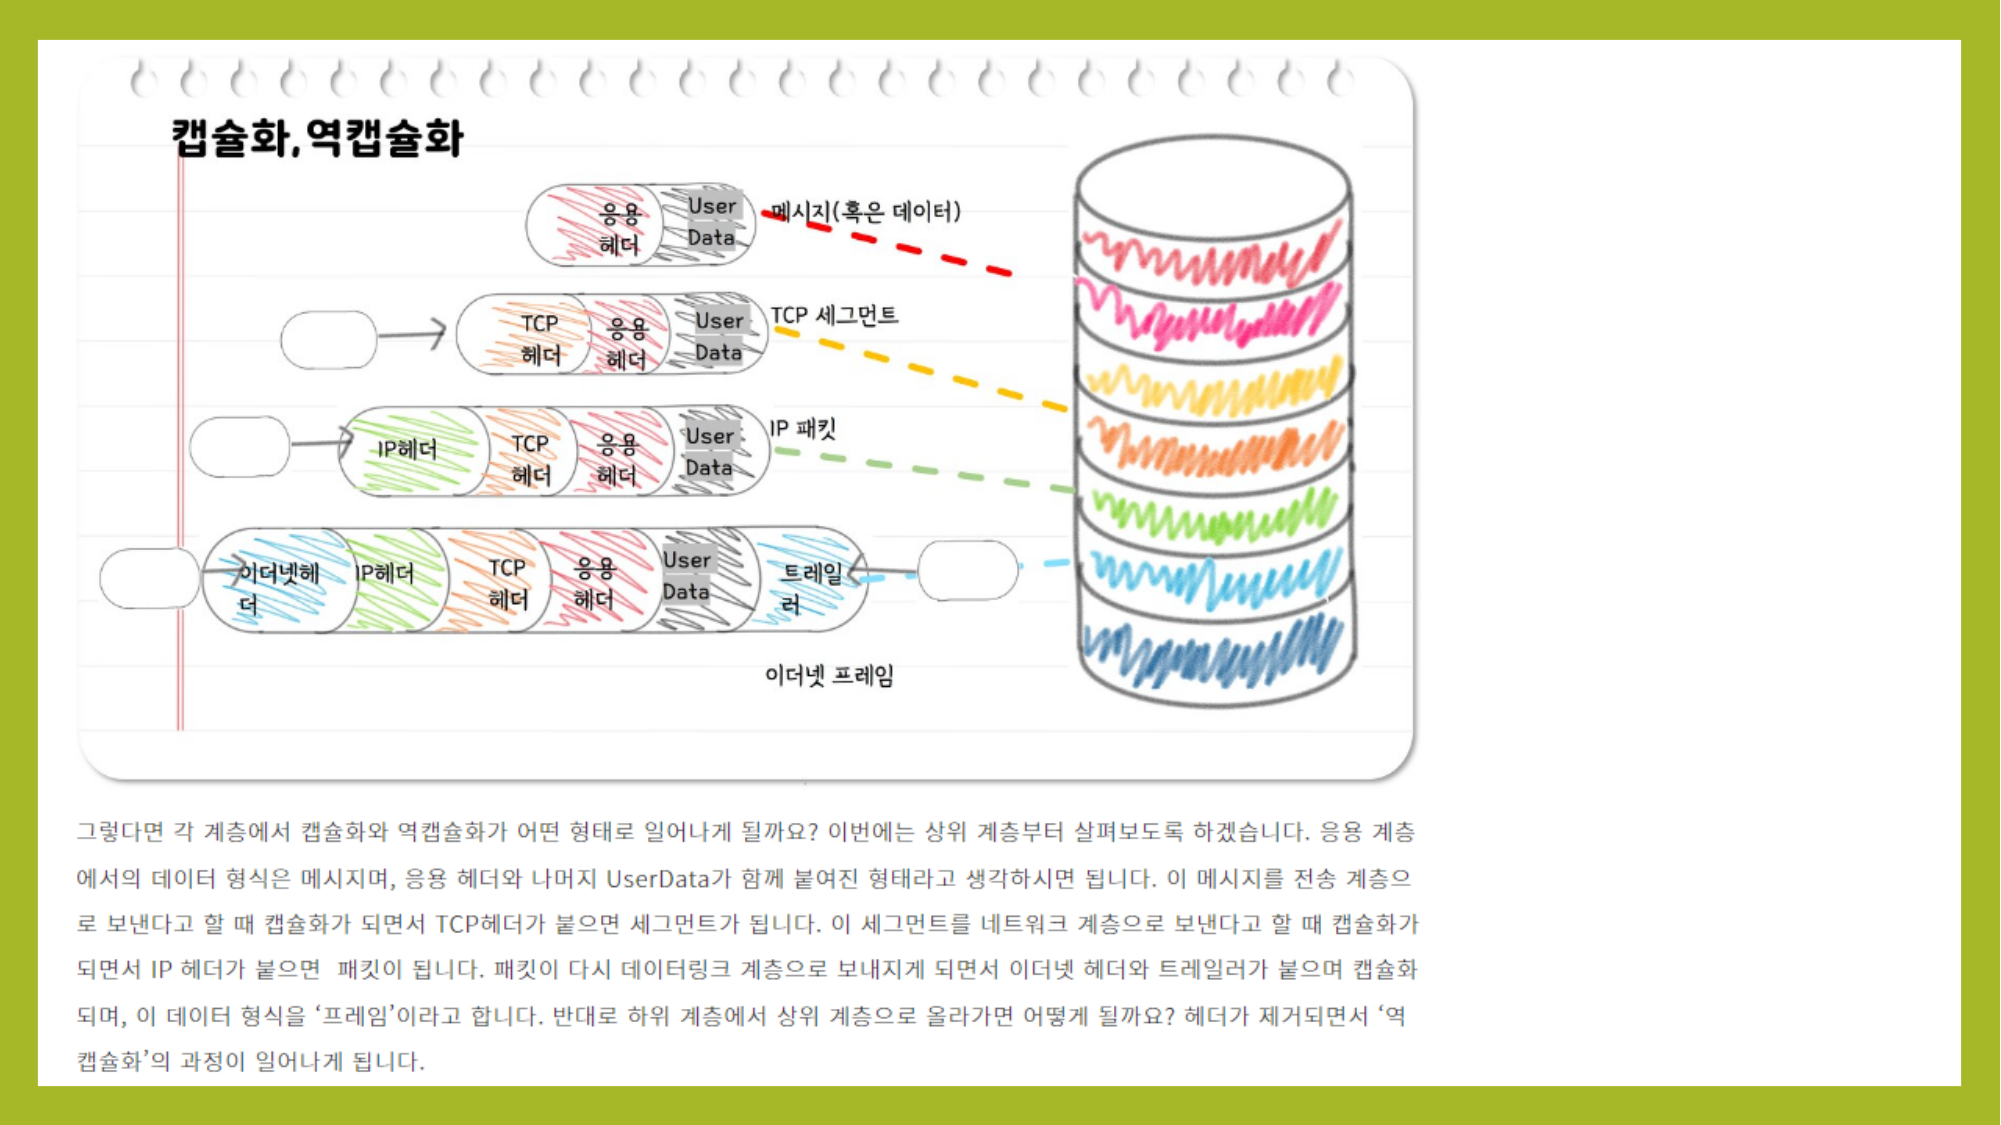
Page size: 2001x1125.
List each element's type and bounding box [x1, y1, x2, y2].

picture [59, 41, 1432, 1084]
